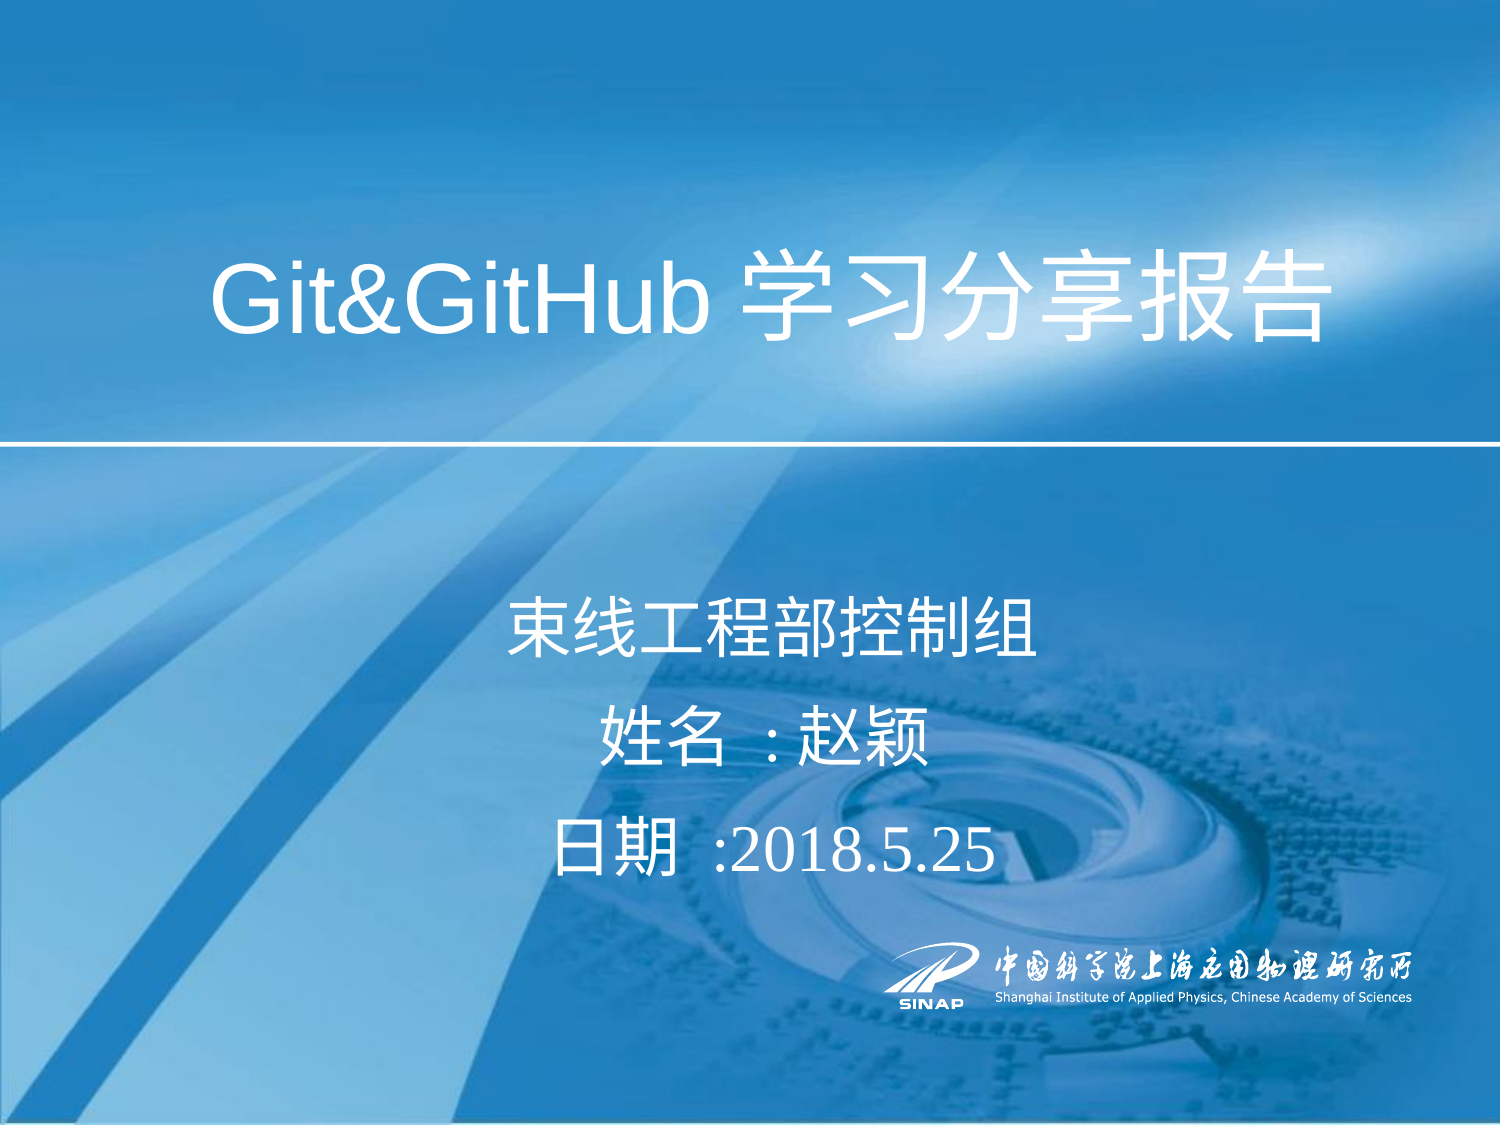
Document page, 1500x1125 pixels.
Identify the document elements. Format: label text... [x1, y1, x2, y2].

subtitle 束线工程部控制组 姓名 :赵颖 日期 :2018.5.25 [202, 562, 1342, 906]
picture [0, 447, 1500, 1125]
picture [0, 0, 1500, 441]
title Git&GitHub学习分享报告 [135, 172, 1411, 415]
